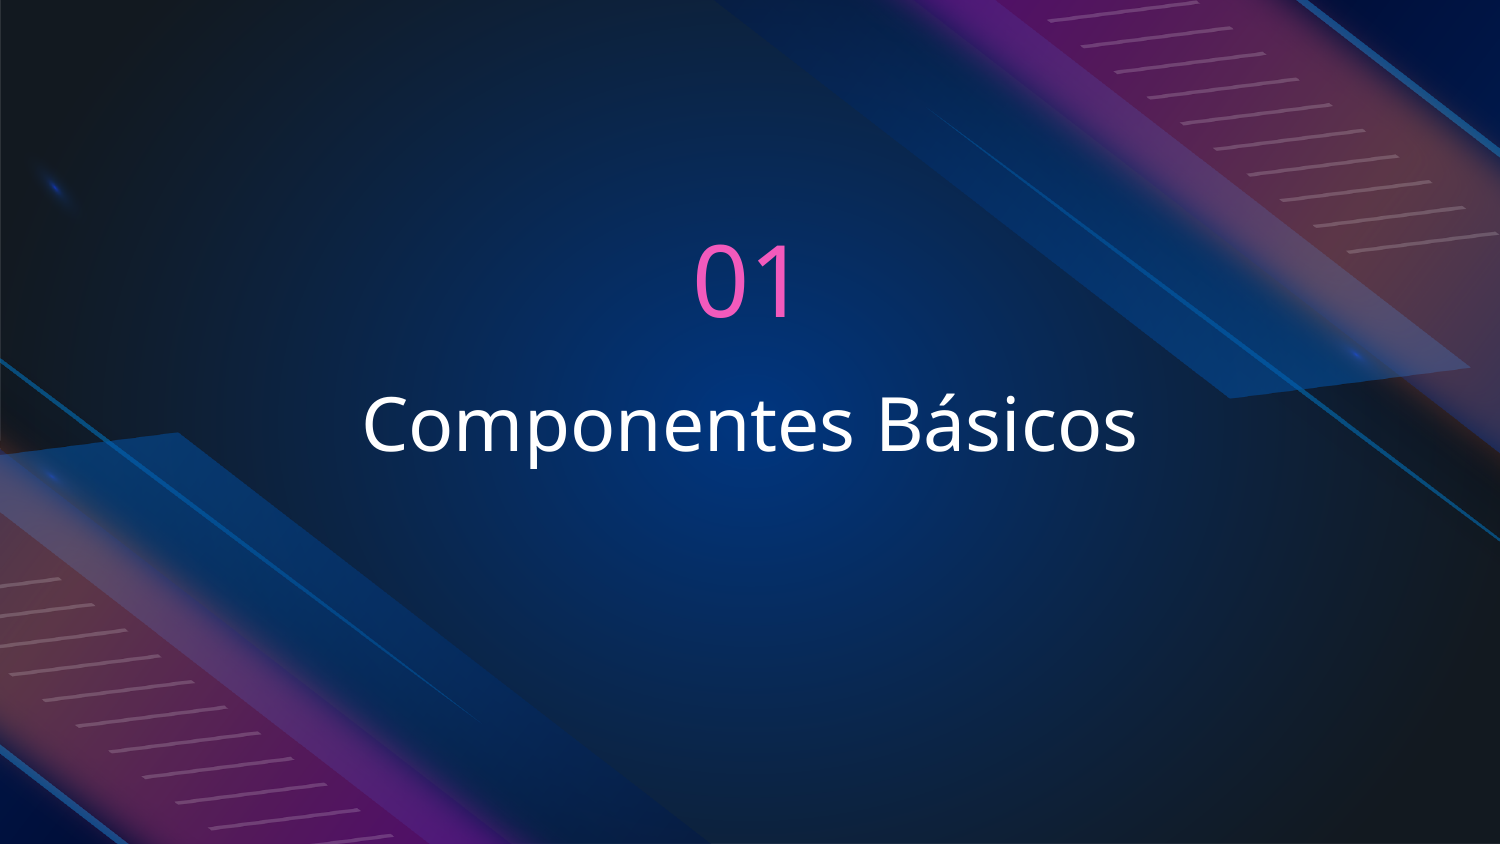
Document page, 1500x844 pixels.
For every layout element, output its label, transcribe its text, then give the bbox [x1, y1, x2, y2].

picture [0, 0, 1500, 844]
title 01 [580, 205, 920, 352]
title Componentes Básicos [51, 352, 1449, 491]
